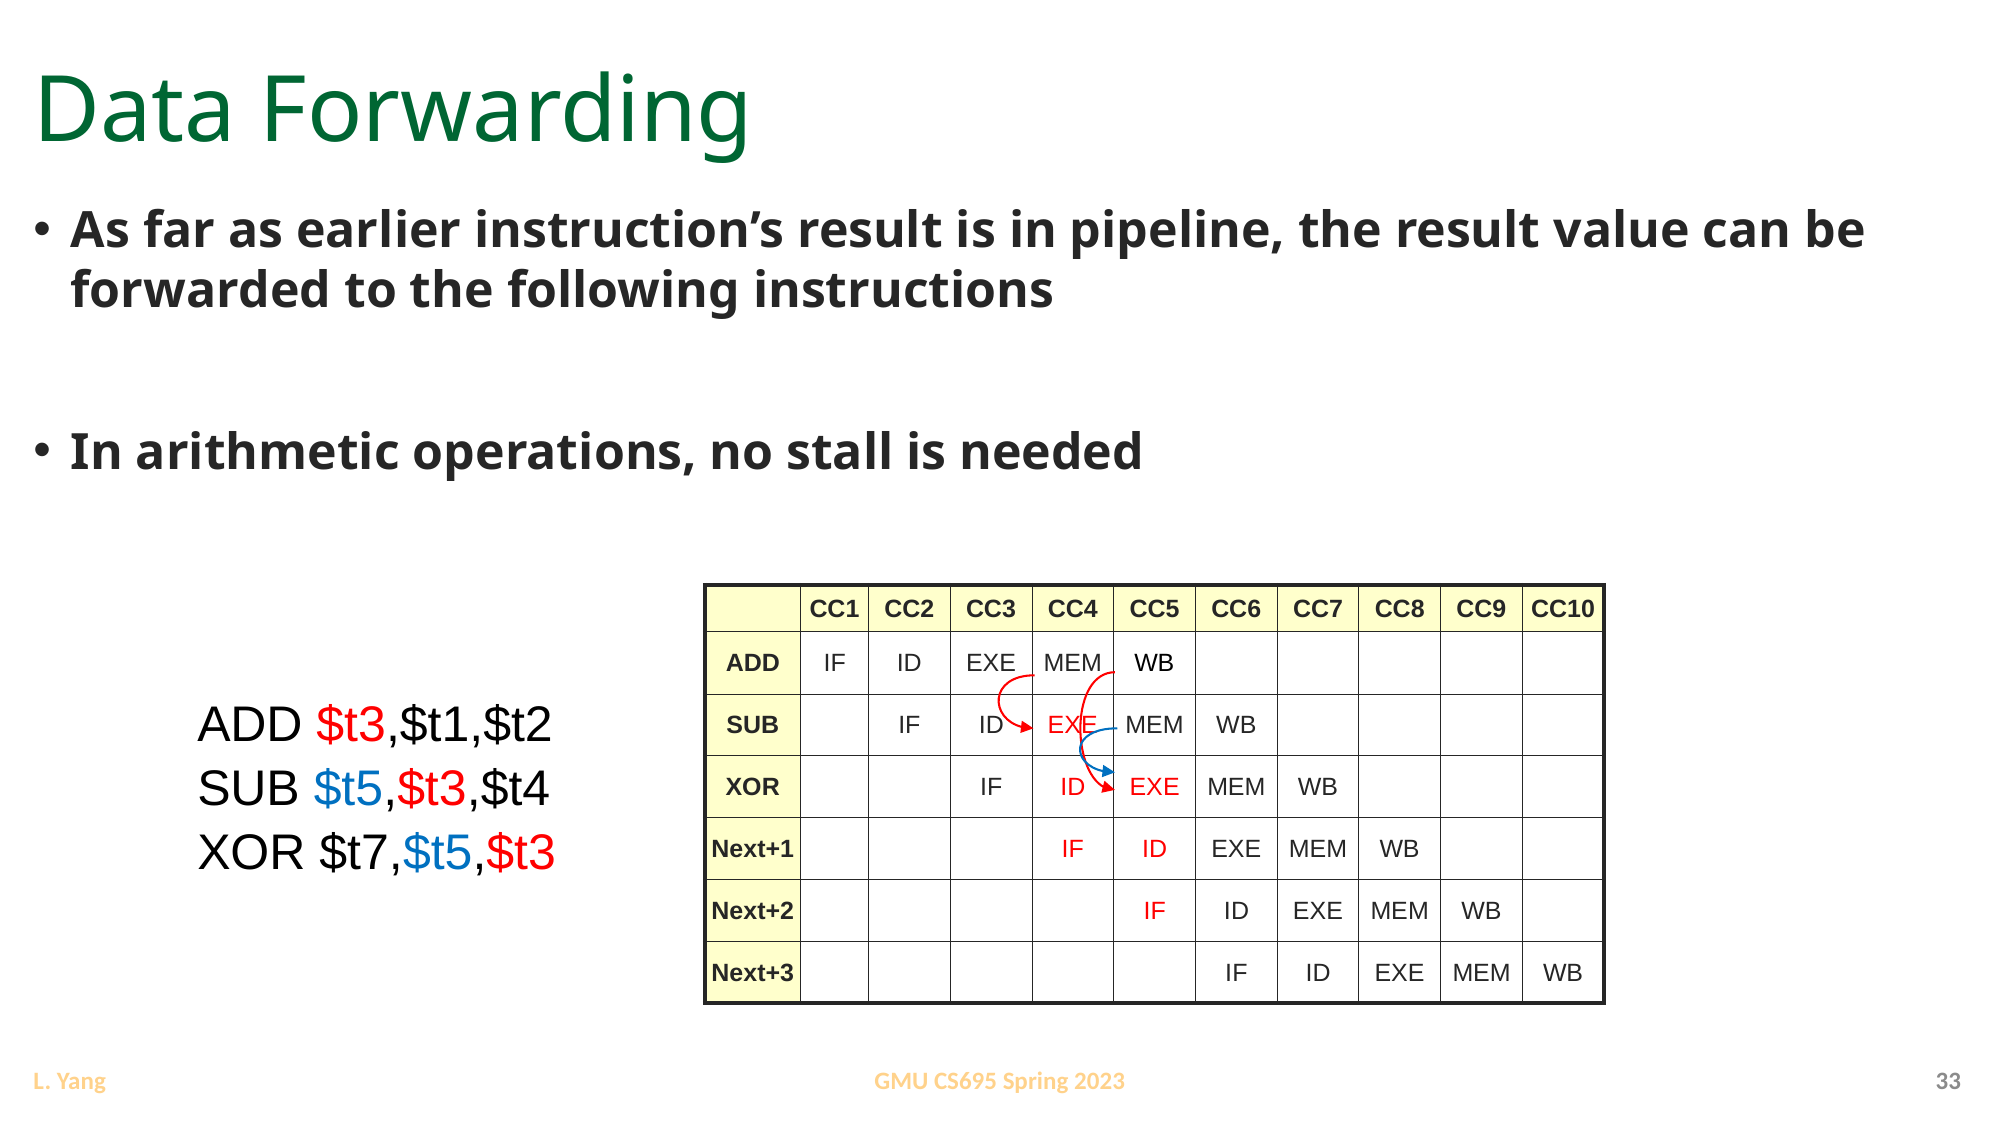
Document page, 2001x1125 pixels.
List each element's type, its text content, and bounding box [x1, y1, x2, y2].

table_cell ADD [707, 632, 800, 694]
footer GMU CS695 Spring 2023 [662, 1050, 1338, 1110]
table_cell EXE [1114, 756, 1195, 817]
table_cell EXE [951, 632, 1032, 694]
table_cell ID [1033, 756, 1113, 817]
table_cell [1441, 695, 1522, 755]
table_cell MEM [1278, 818, 1358, 879]
table_cell [1441, 756, 1522, 817]
table_cell [1278, 695, 1358, 755]
table_cell [801, 818, 868, 879]
text_box [1114, 785, 1159, 795]
table_header CC4 [1033, 587, 1113, 631]
table_cell [1278, 632, 1358, 694]
text_box [1114, 667, 1159, 678]
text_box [1114, 672, 1118, 749]
slide_number 33 [1526, 1050, 1977, 1110]
table_cell WB [1441, 880, 1522, 941]
text_box [1118, 767, 1125, 778]
table_cell WB [1523, 942, 1602, 1001]
table_cell MEM [1441, 942, 1522, 1001]
table_cell [951, 942, 1032, 1001]
table_cell Next+1 [707, 818, 800, 879]
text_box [1114, 752, 1118, 790]
table_cell WB [1114, 632, 1195, 694]
table_cell EXE [1083, 730, 1113, 755]
table_cell [1196, 632, 1277, 694]
table_cell [801, 942, 868, 1001]
table_cell [1033, 942, 1113, 1001]
table_header CC5 [1114, 587, 1195, 631]
table_cell WB [1278, 756, 1358, 817]
table_cell [869, 942, 950, 1001]
table_cell XOR [707, 756, 800, 817]
table_cell [869, 756, 950, 817]
table_cell [951, 818, 1032, 879]
table_cell EXE [1033, 695, 1084, 755]
text_box [1032, 723, 1043, 734]
table_header CC3 [951, 587, 1032, 631]
table_cell IF [869, 695, 950, 755]
table_cell [1033, 880, 1113, 941]
table_cell [1523, 818, 1602, 879]
table_cell [869, 880, 950, 941]
table_header CC7 [1278, 587, 1358, 631]
table_cell EXE [1081, 695, 1113, 738]
title Data Forwarding [18, 25, 1977, 169]
table_cell MEM [1118, 695, 1195, 755]
table_cell [869, 818, 950, 879]
table_header CC10 [1523, 587, 1602, 631]
table_cell [801, 695, 868, 755]
table_cell [1359, 632, 1440, 694]
table_cell [1523, 880, 1602, 941]
table_header CC9 [1441, 587, 1522, 631]
table_cell [801, 880, 868, 941]
table_header CC1 [801, 587, 868, 631]
table_cell ID [1278, 942, 1358, 1001]
table_cell [1441, 632, 1522, 694]
table_cell Next+3 [707, 942, 800, 1001]
table_cell [1523, 756, 1602, 817]
table_cell [951, 880, 1032, 941]
table_cell [1523, 632, 1602, 694]
text_box [1118, 723, 1129, 734]
table_cell Next+2 [707, 880, 800, 941]
table_cell IF [951, 756, 1032, 817]
text_box ADD $t3,$t1,$t2 SUB $t5,$t3,$t4 XOR $t7,$t5,$t3 [180, 690, 666, 914]
list As far as earlier instruction’s result is in pipeline, the result value can be forwarded to the following instructions In arithmetic operations, no stall is needed [18, 190, 1976, 1035]
table_cell [1359, 695, 1440, 755]
table_cell [801, 756, 868, 817]
table_cell ID [869, 632, 950, 694]
table_cell IF [801, 632, 868, 694]
table_cell EXE [1196, 818, 1277, 879]
table_cell WB [1196, 695, 1277, 755]
table_cell SUB [707, 695, 800, 755]
table_cell MEM [1196, 756, 1277, 817]
table_header CC6 [1196, 587, 1277, 631]
table_cell ID [1114, 818, 1195, 879]
table_cell MEM [1359, 880, 1440, 941]
table_cell [1359, 756, 1440, 817]
table_header [707, 587, 800, 631]
table_cell ID [951, 695, 1032, 755]
table_cell [1114, 942, 1195, 1001]
table_cell EXE [1278, 880, 1358, 941]
table_cell IF [1196, 942, 1277, 1001]
table_cell IF [1033, 818, 1113, 879]
table_cell MEM [1033, 632, 1113, 694]
table_cell EXE [1359, 942, 1440, 1001]
table_cell WB [1359, 818, 1440, 879]
table_cell ID [1196, 880, 1277, 941]
table_header CC8 [1359, 587, 1440, 631]
table_header CC2 [869, 587, 950, 631]
table_cell IF [1114, 880, 1195, 941]
table_cell [1523, 695, 1602, 755]
table_cell [1441, 818, 1522, 879]
slide_number L. Yang [18, 1050, 469, 1110]
